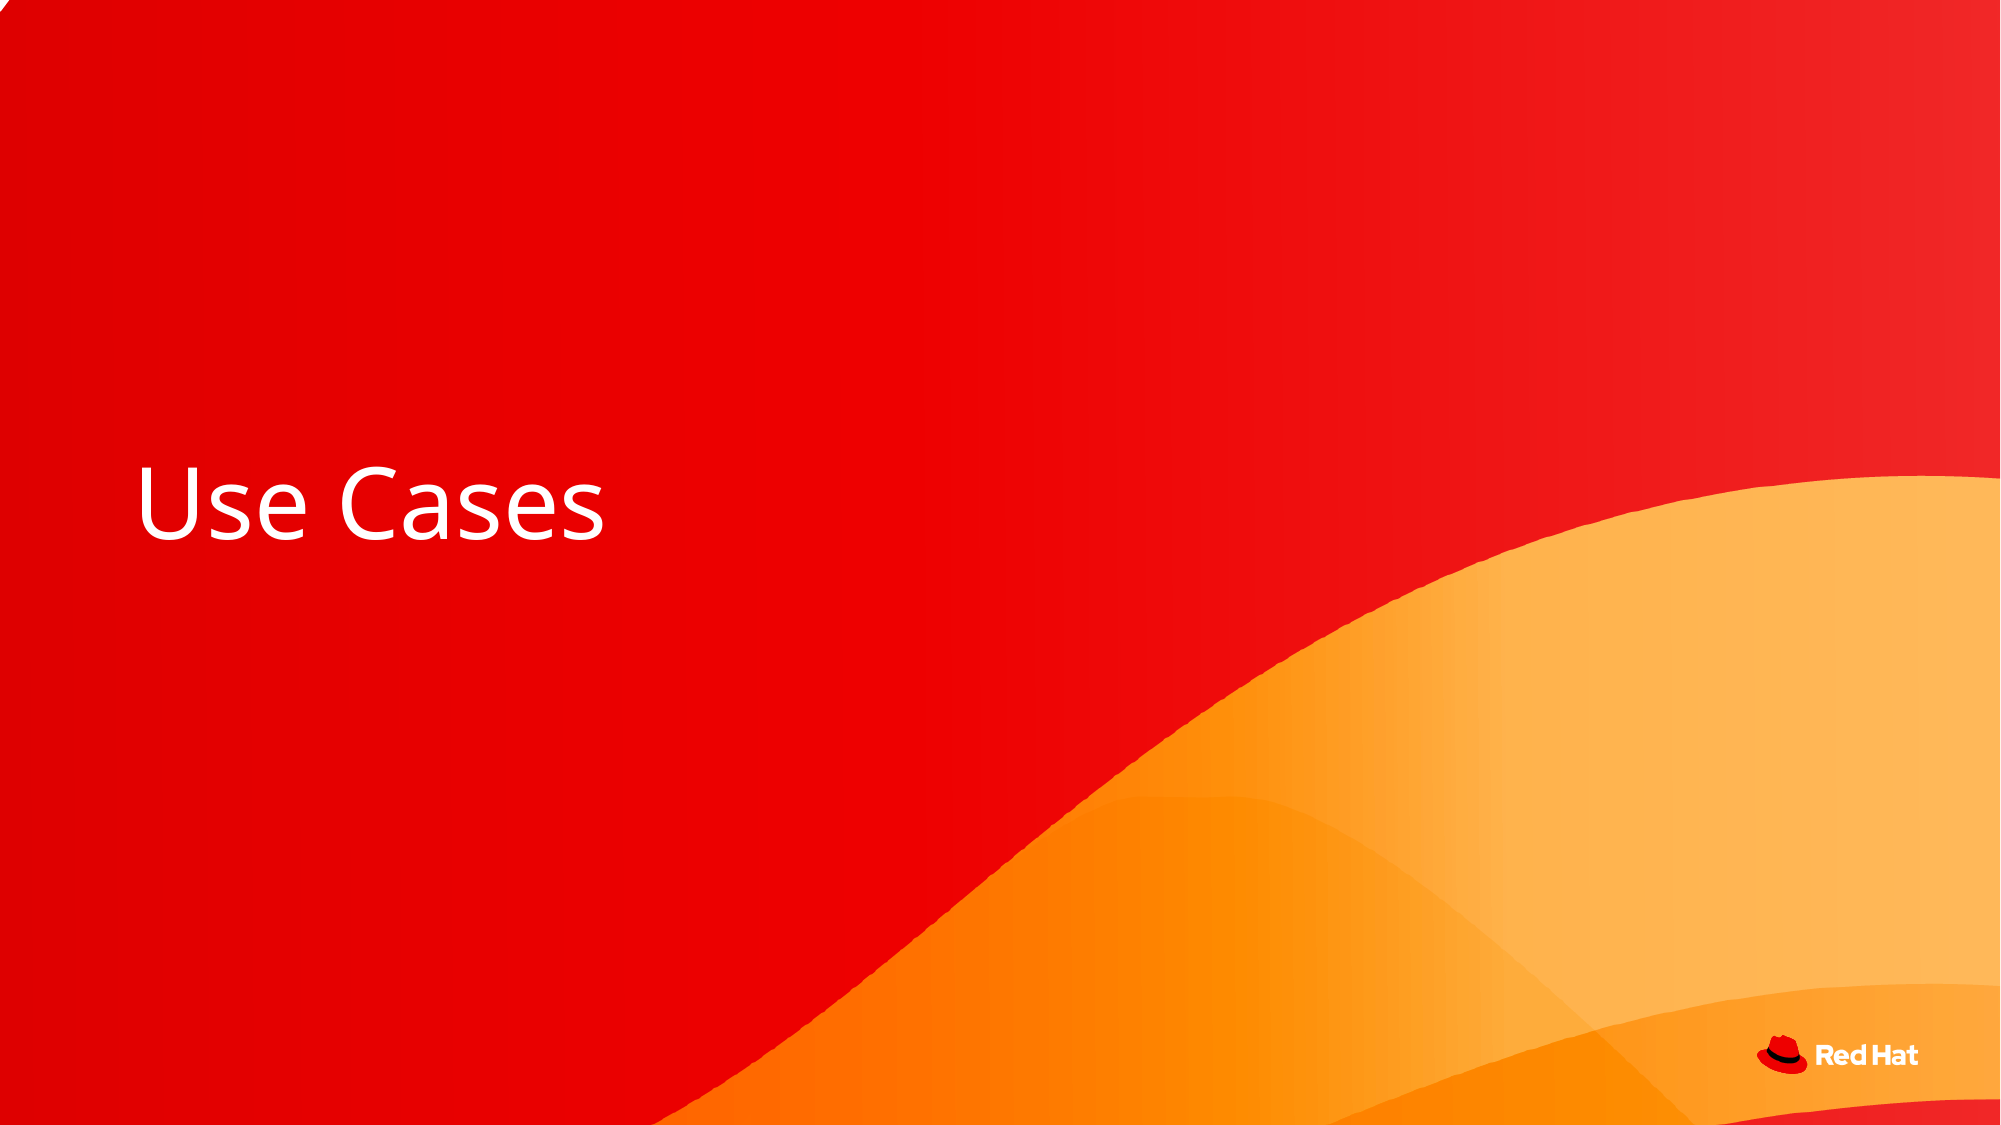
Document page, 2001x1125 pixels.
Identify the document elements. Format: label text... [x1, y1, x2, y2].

picture [0, 0, 2001, 1125]
text_box Use Cases [133, 439, 1867, 574]
